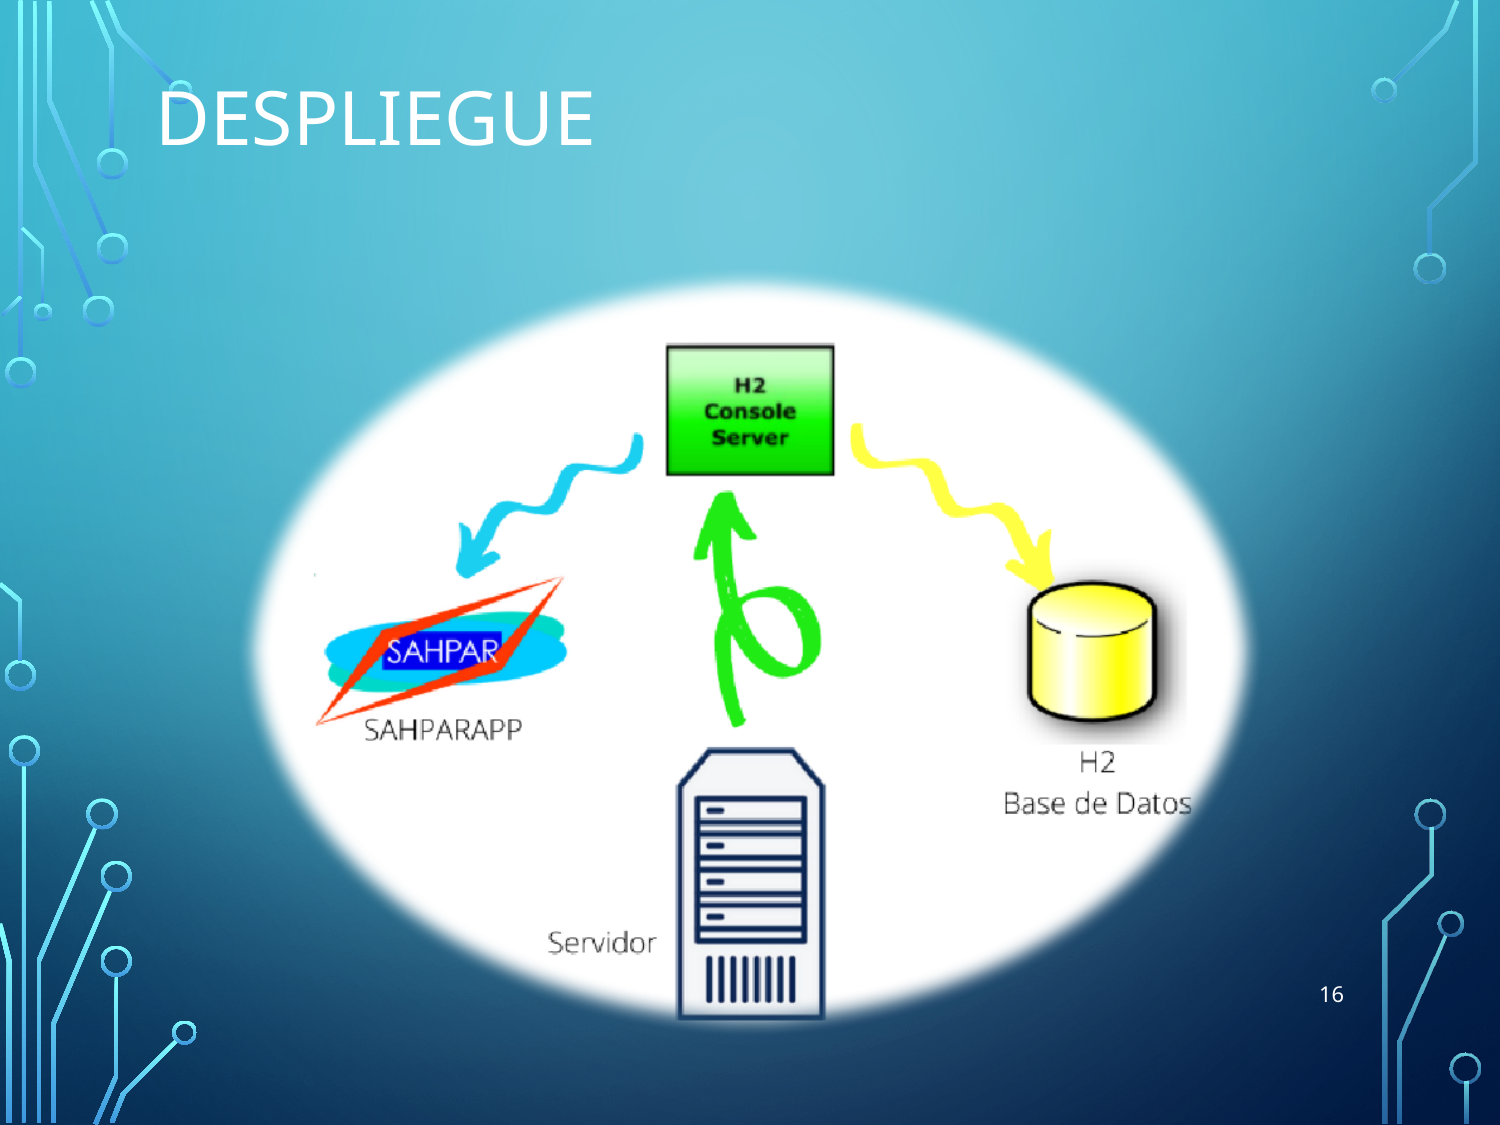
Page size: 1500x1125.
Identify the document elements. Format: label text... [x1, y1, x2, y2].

title despliegue [140, 0, 1360, 243]
picture [236, 266, 1264, 1038]
slide_number 16 [1264, 965, 1360, 1025]
